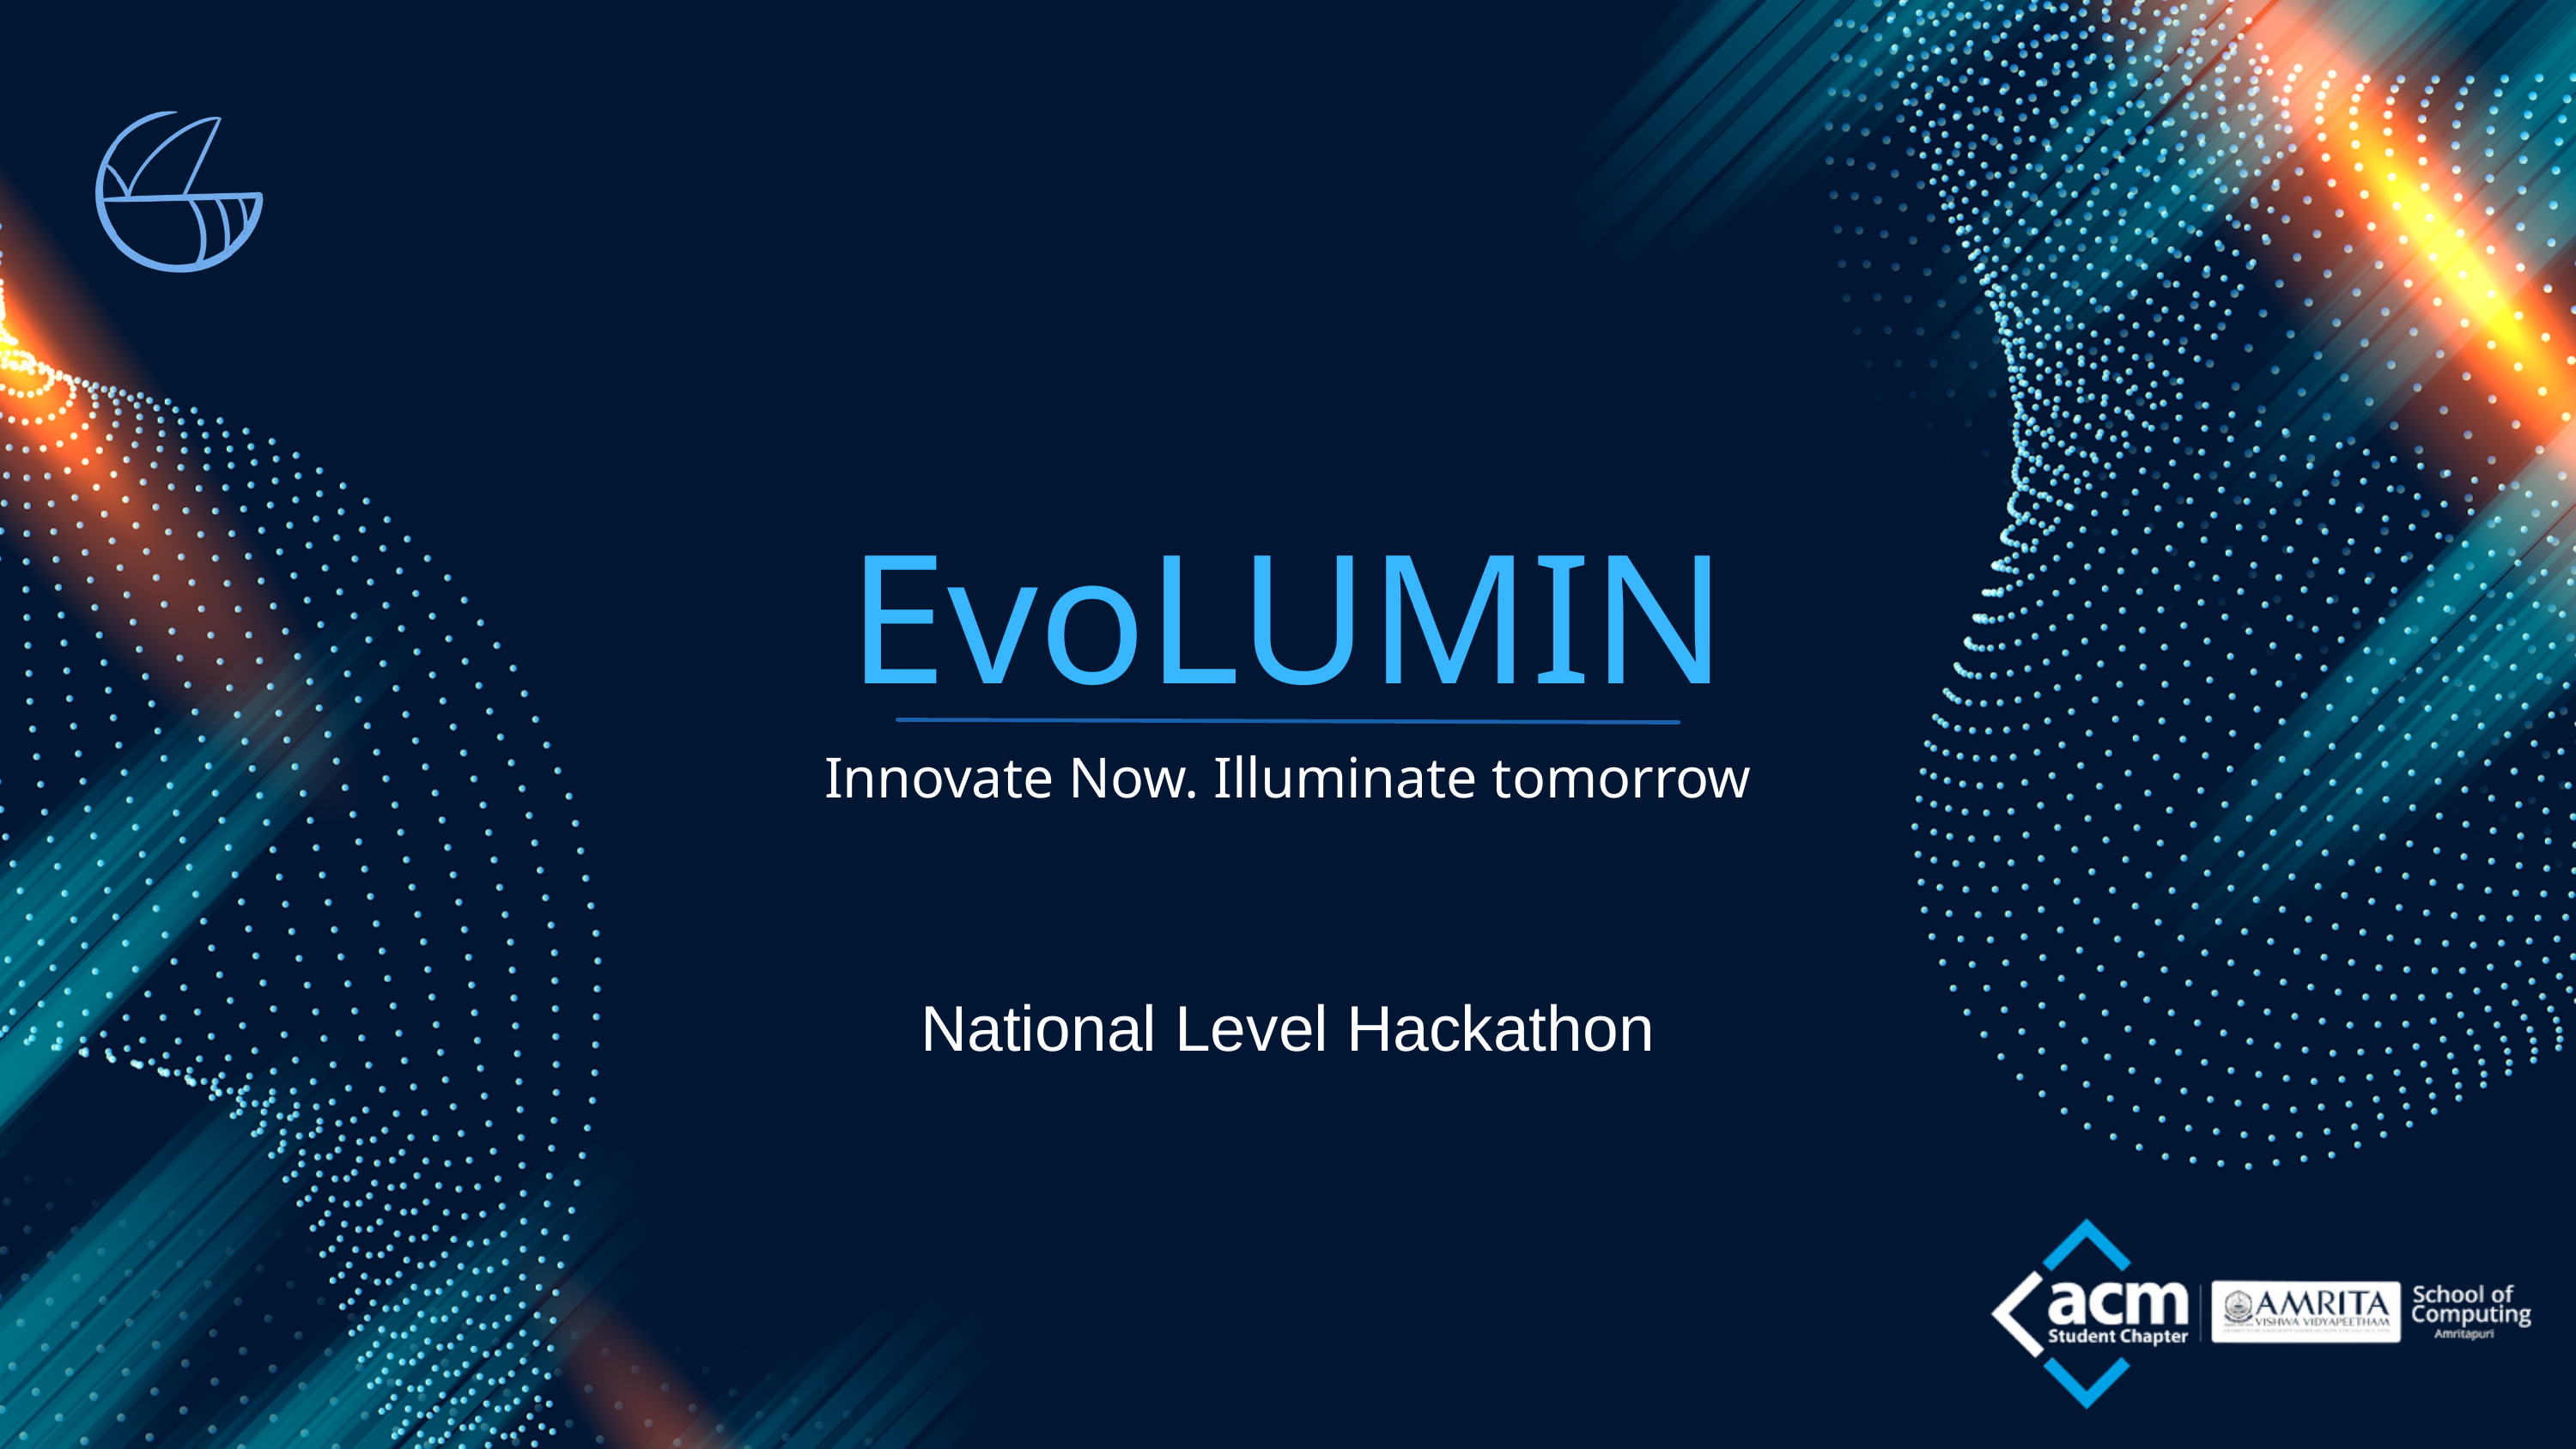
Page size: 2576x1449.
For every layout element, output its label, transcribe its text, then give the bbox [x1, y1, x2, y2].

text_box National Level Hackathon [841, 986, 1735, 1064]
text_box EvoLUMIN [625, 504, 1951, 719]
text_box [0, 0, 349, 452]
text_box [1988, 1212, 2537, 1415]
text_box Innovate Now. Illuminate tomorrow [588, 743, 1988, 809]
text_box [0, 0, 2576, 1449]
